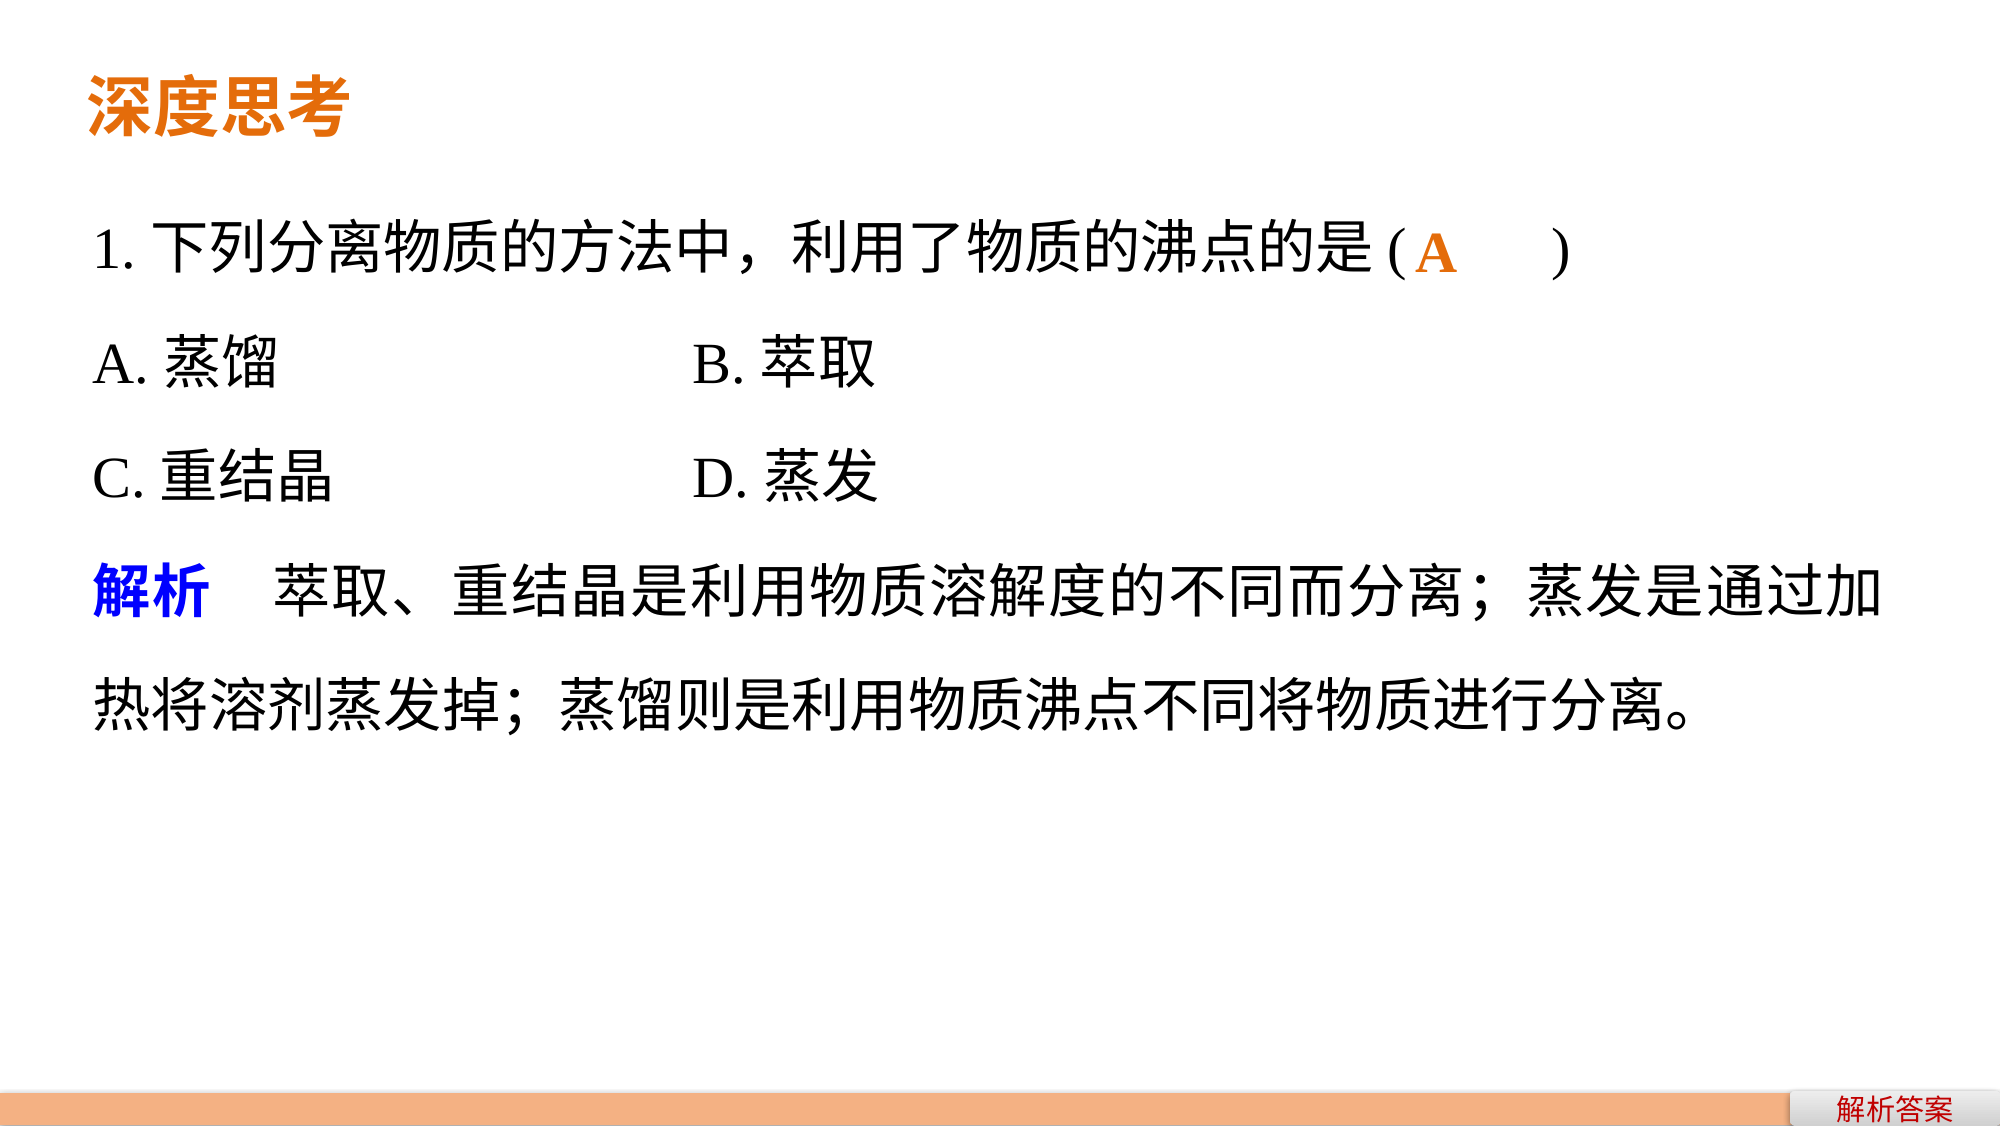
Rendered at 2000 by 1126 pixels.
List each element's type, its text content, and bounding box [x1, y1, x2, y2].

text_box 深度思考 [66, 54, 430, 155]
text_box A [1400, 162, 1472, 292]
text_box 1.下列分离物质的方法中，利用了物质的沸点的是( ) A.蒸馏 B.萃取 C.重结晶 D.蒸发 解析 萃取、重结晶是利用物质溶解度的不同而分离；蒸发是通过加热将溶剂蒸发掉；蒸馏则是利用物质沸点不同将物质进行分离。 [72, 155, 1904, 749]
text_box 解析答案 [1788, 1089, 2000, 1126]
text_box [0, 1092, 1787, 1126]
